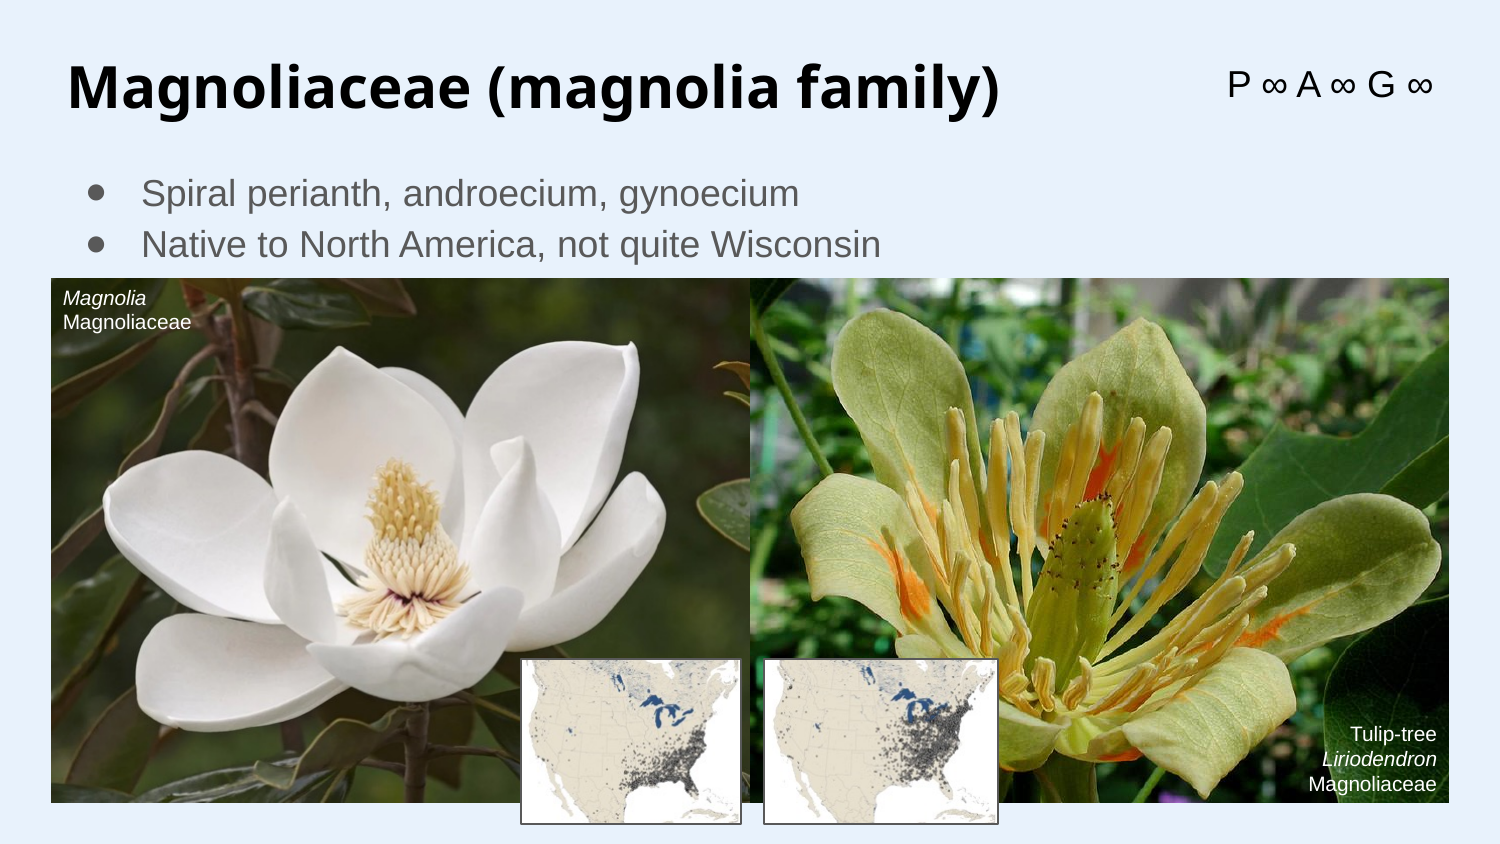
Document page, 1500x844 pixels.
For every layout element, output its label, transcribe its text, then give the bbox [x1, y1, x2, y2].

text_box P ∞ A ∞ G ∞ [1044, 52, 1449, 113]
title Magnoliaceae (magnolia family) [51, 35, 1449, 130]
picture [50, 277, 1450, 824]
list Spiral perianth, androecium, gynoecium Native to North America, not quite Wisconsin [51, 146, 1449, 277]
